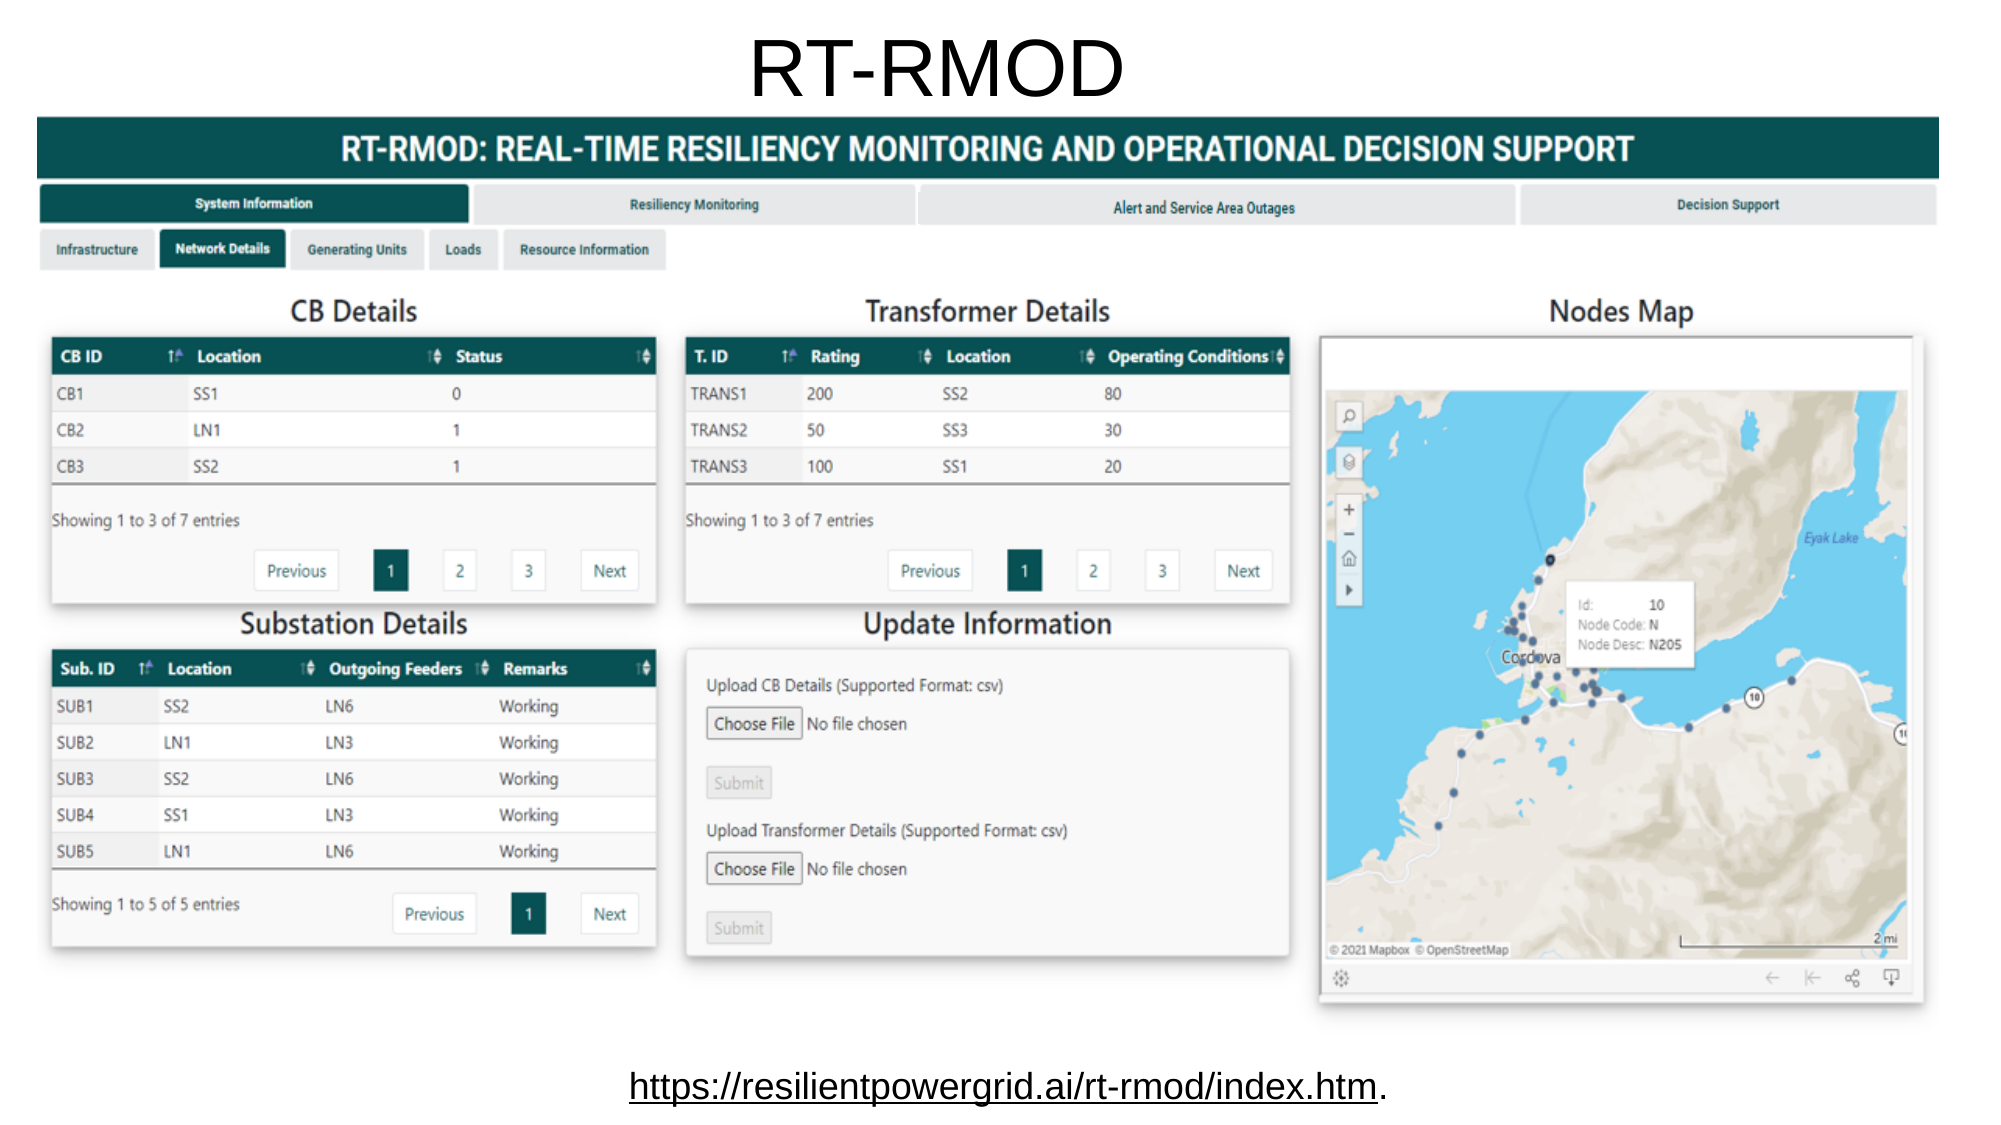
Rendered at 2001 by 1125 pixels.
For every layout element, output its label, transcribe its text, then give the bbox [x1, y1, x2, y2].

text_box RT-RMOD [0, 12, 1875, 117]
text_box https://resilientpowergrid.ai/rt-rmod/index.htm. [614, 1069, 1404, 1115]
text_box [37, 116, 1939, 1069]
